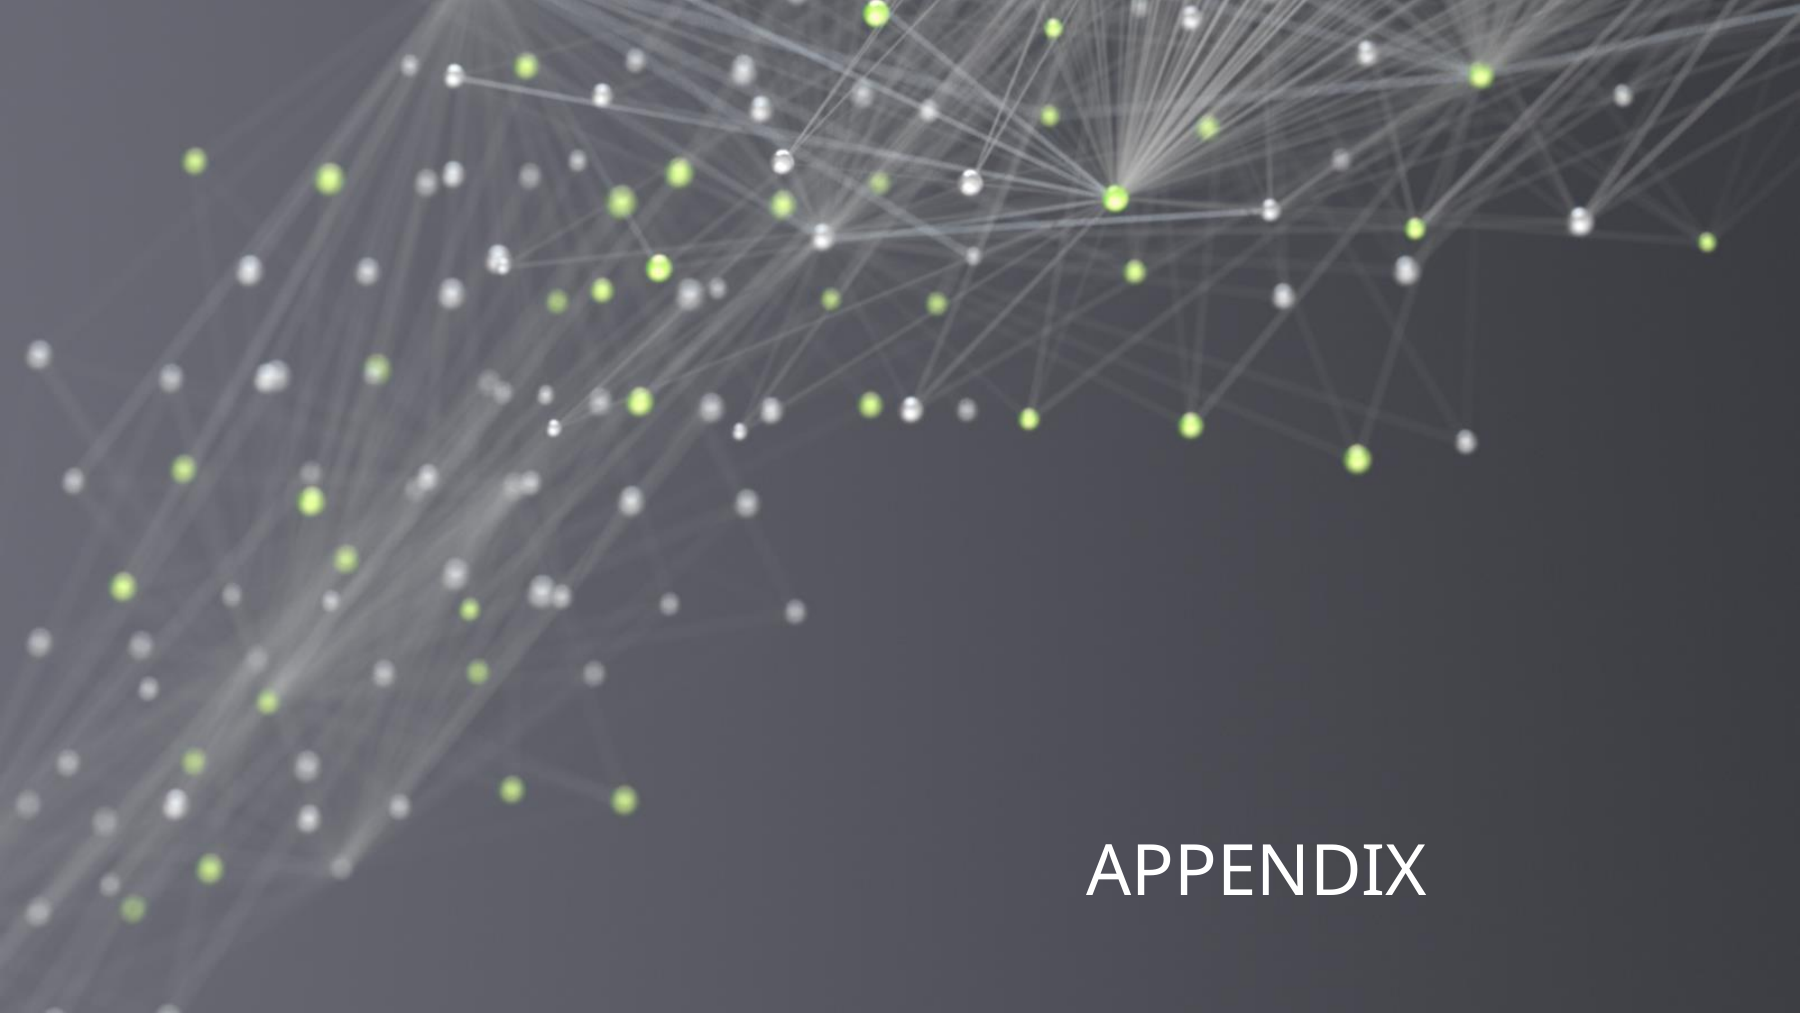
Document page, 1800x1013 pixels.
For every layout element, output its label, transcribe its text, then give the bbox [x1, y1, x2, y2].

picture [0, 0, 1800, 1013]
title Appendix [815, 692, 1699, 919]
